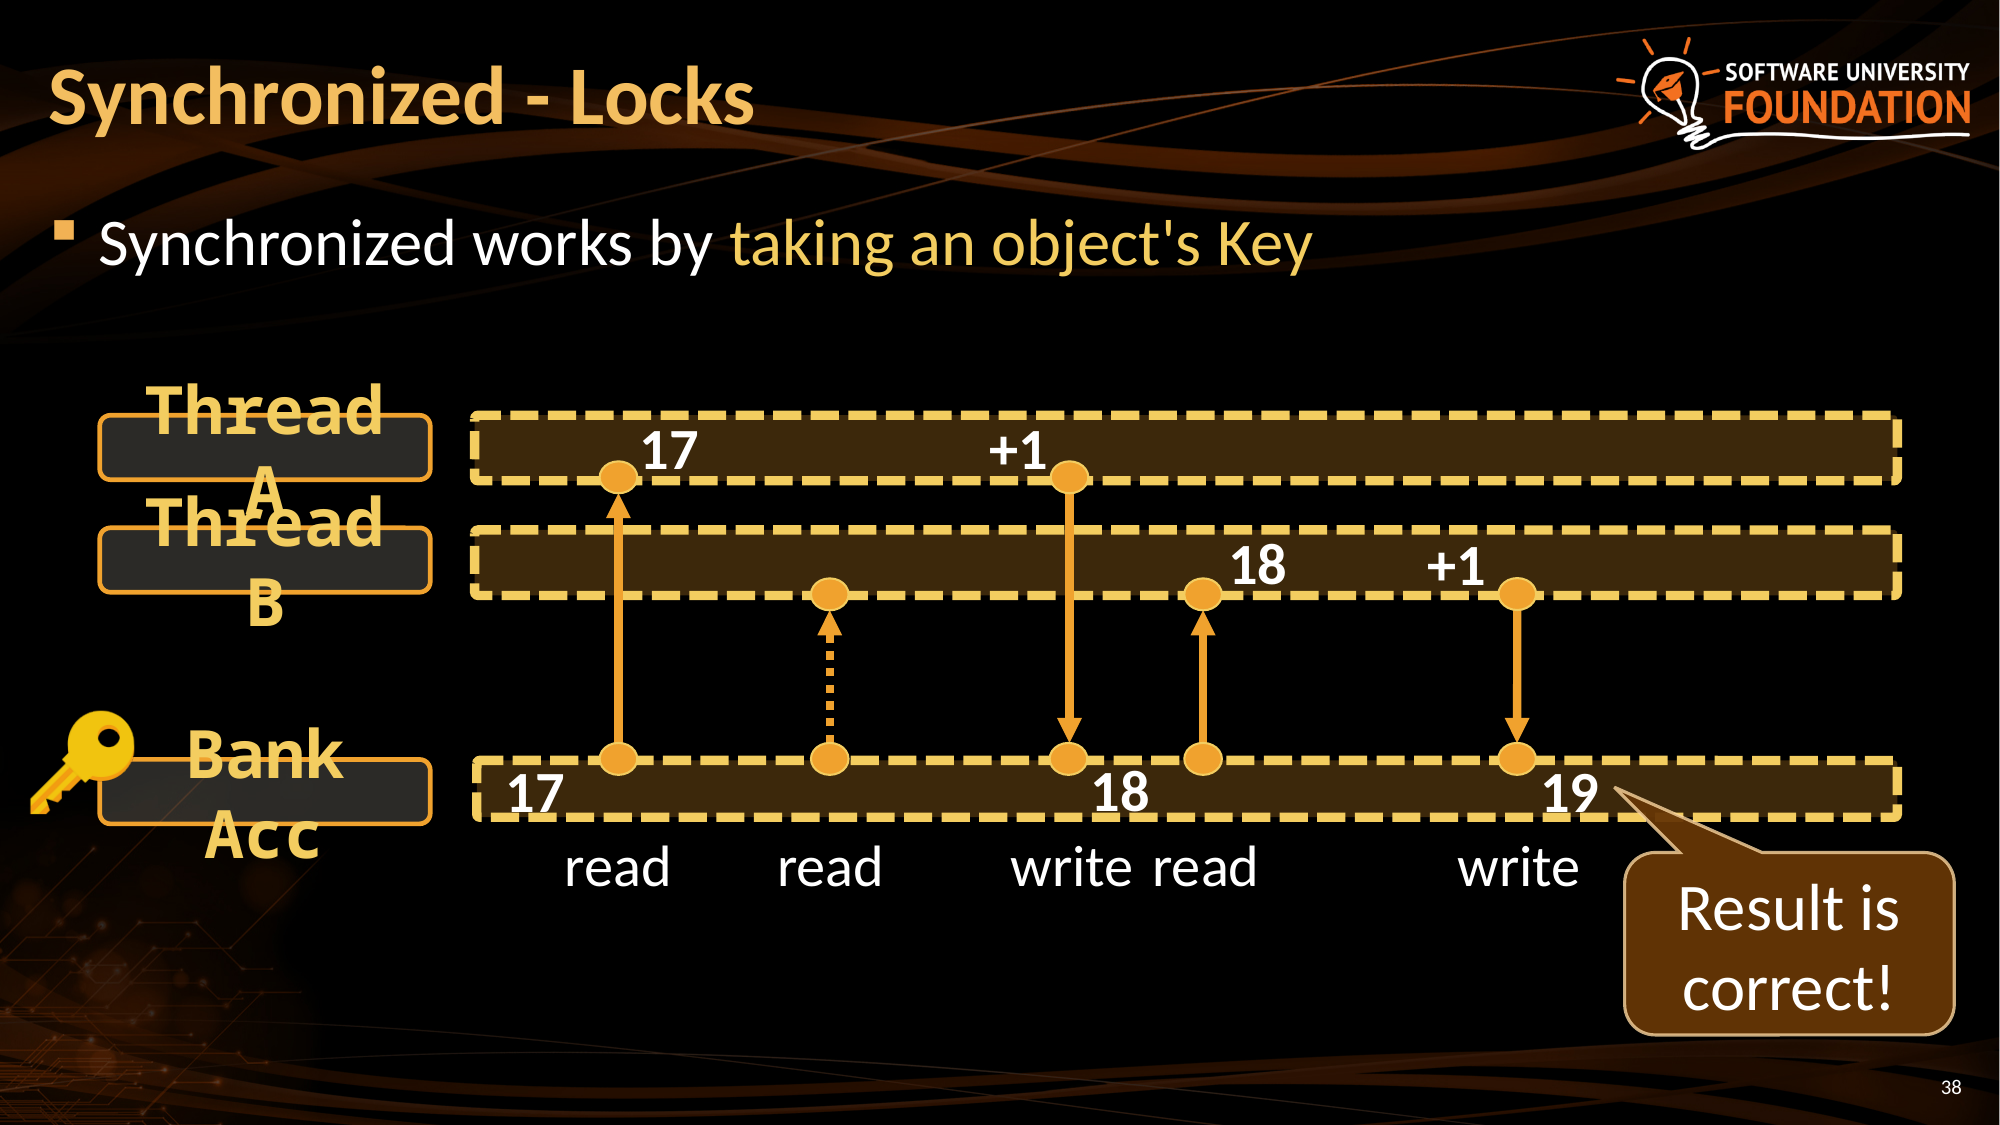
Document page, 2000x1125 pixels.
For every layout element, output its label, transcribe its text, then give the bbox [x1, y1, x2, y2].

text_box write [1412, 821, 1626, 906]
title Synchronized - Locks [30, 6, 1602, 189]
text_box [473, 414, 624, 482]
text_box read [762, 821, 900, 906]
text_box [1497, 577, 1538, 612]
text_box [598, 460, 633, 495]
slide_number 38 [1897, 1070, 1968, 1103]
text_box [1313, 528, 1412, 597]
text_box [725, 414, 974, 482]
text_box [1513, 528, 1899, 597]
text_box [1049, 460, 1090, 495]
text_box +1 [974, 403, 1075, 489]
text_box [809, 741, 850, 776]
text_box Bank Acc [147, 758, 432, 825]
picture [0, 0, 2000, 1125]
text_box [598, 741, 639, 776]
text_box [809, 577, 850, 612]
text_box [473, 528, 614, 597]
text_box 17 [1175, 759, 1525, 819]
text_box 17 [1625, 759, 1899, 819]
text_box Thread A [98, 414, 432, 481]
text_box [1183, 577, 1220, 612]
text_box read [549, 821, 688, 906]
text_box Thread B [98, 526, 432, 594]
text_box 18 [1075, 745, 1175, 821]
text_box [1074, 528, 1213, 597]
text_box write [987, 821, 1137, 906]
text_box [623, 528, 1065, 597]
text_box 19 [1525, 746, 1625, 821]
text_box 17 [475, 759, 1075, 819]
text_box +1 [1412, 519, 1513, 605]
text_box [1048, 741, 1080, 776]
list Synchronized works by taking an object's Key [31, 188, 1968, 296]
text_box [1075, 414, 1899, 482]
text_box Result is correct! [1613, 786, 1956, 1036]
text_box 17 [624, 403, 725, 489]
text_box read [1137, 821, 1275, 906]
text_box [1497, 741, 1530, 776]
text_box 18 [1213, 518, 1313, 604]
text_box [1183, 741, 1223, 776]
